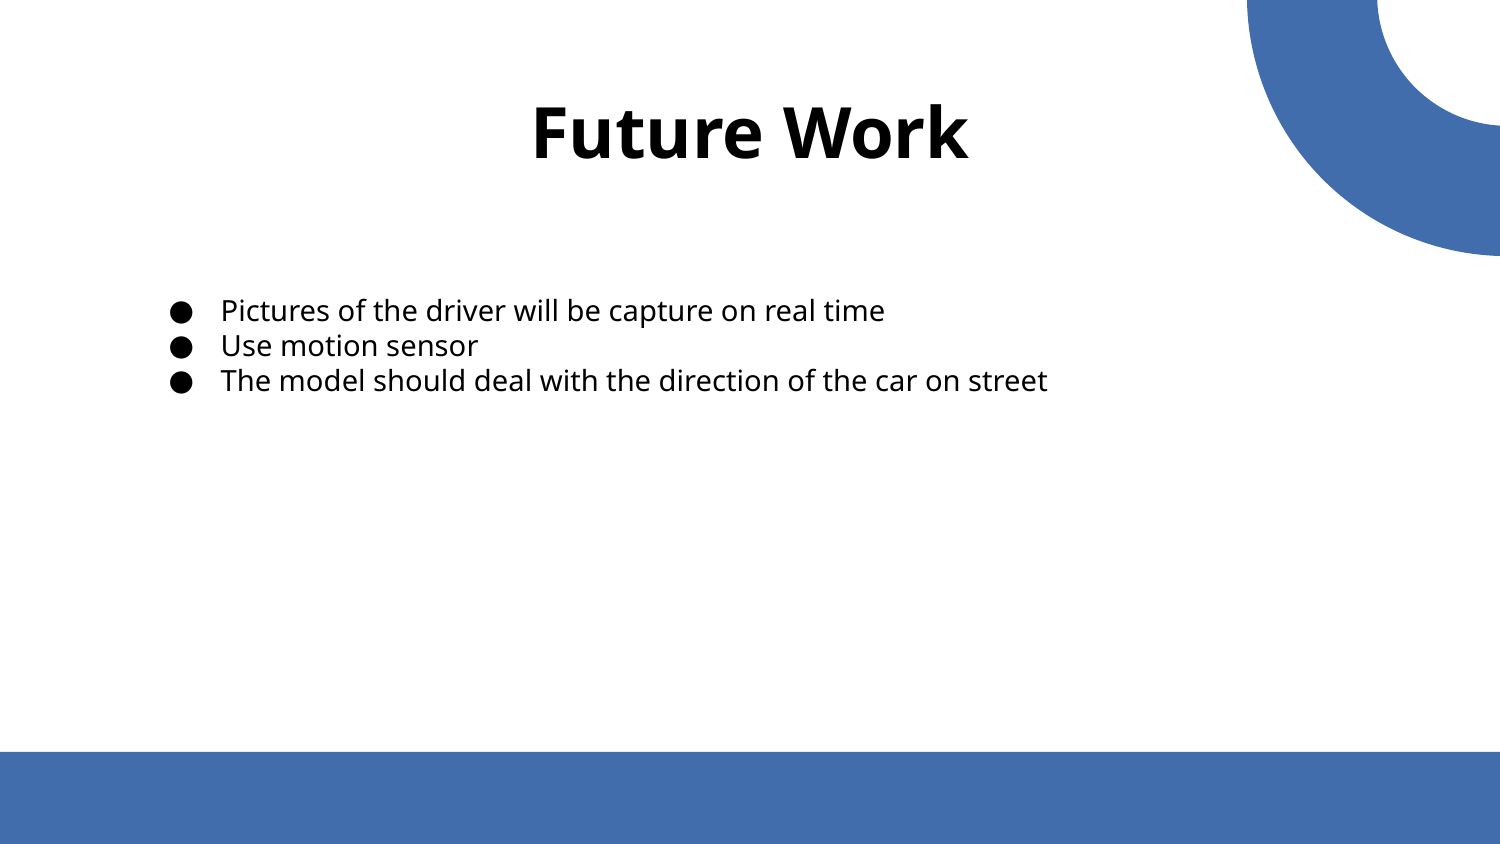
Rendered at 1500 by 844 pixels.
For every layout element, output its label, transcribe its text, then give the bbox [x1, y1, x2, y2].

list Pictures of the driver will be capture on real time Use motion sensor The model should deal with the direction of the car on street [130, 277, 1276, 688]
title Future Work [118, 72, 1382, 167]
